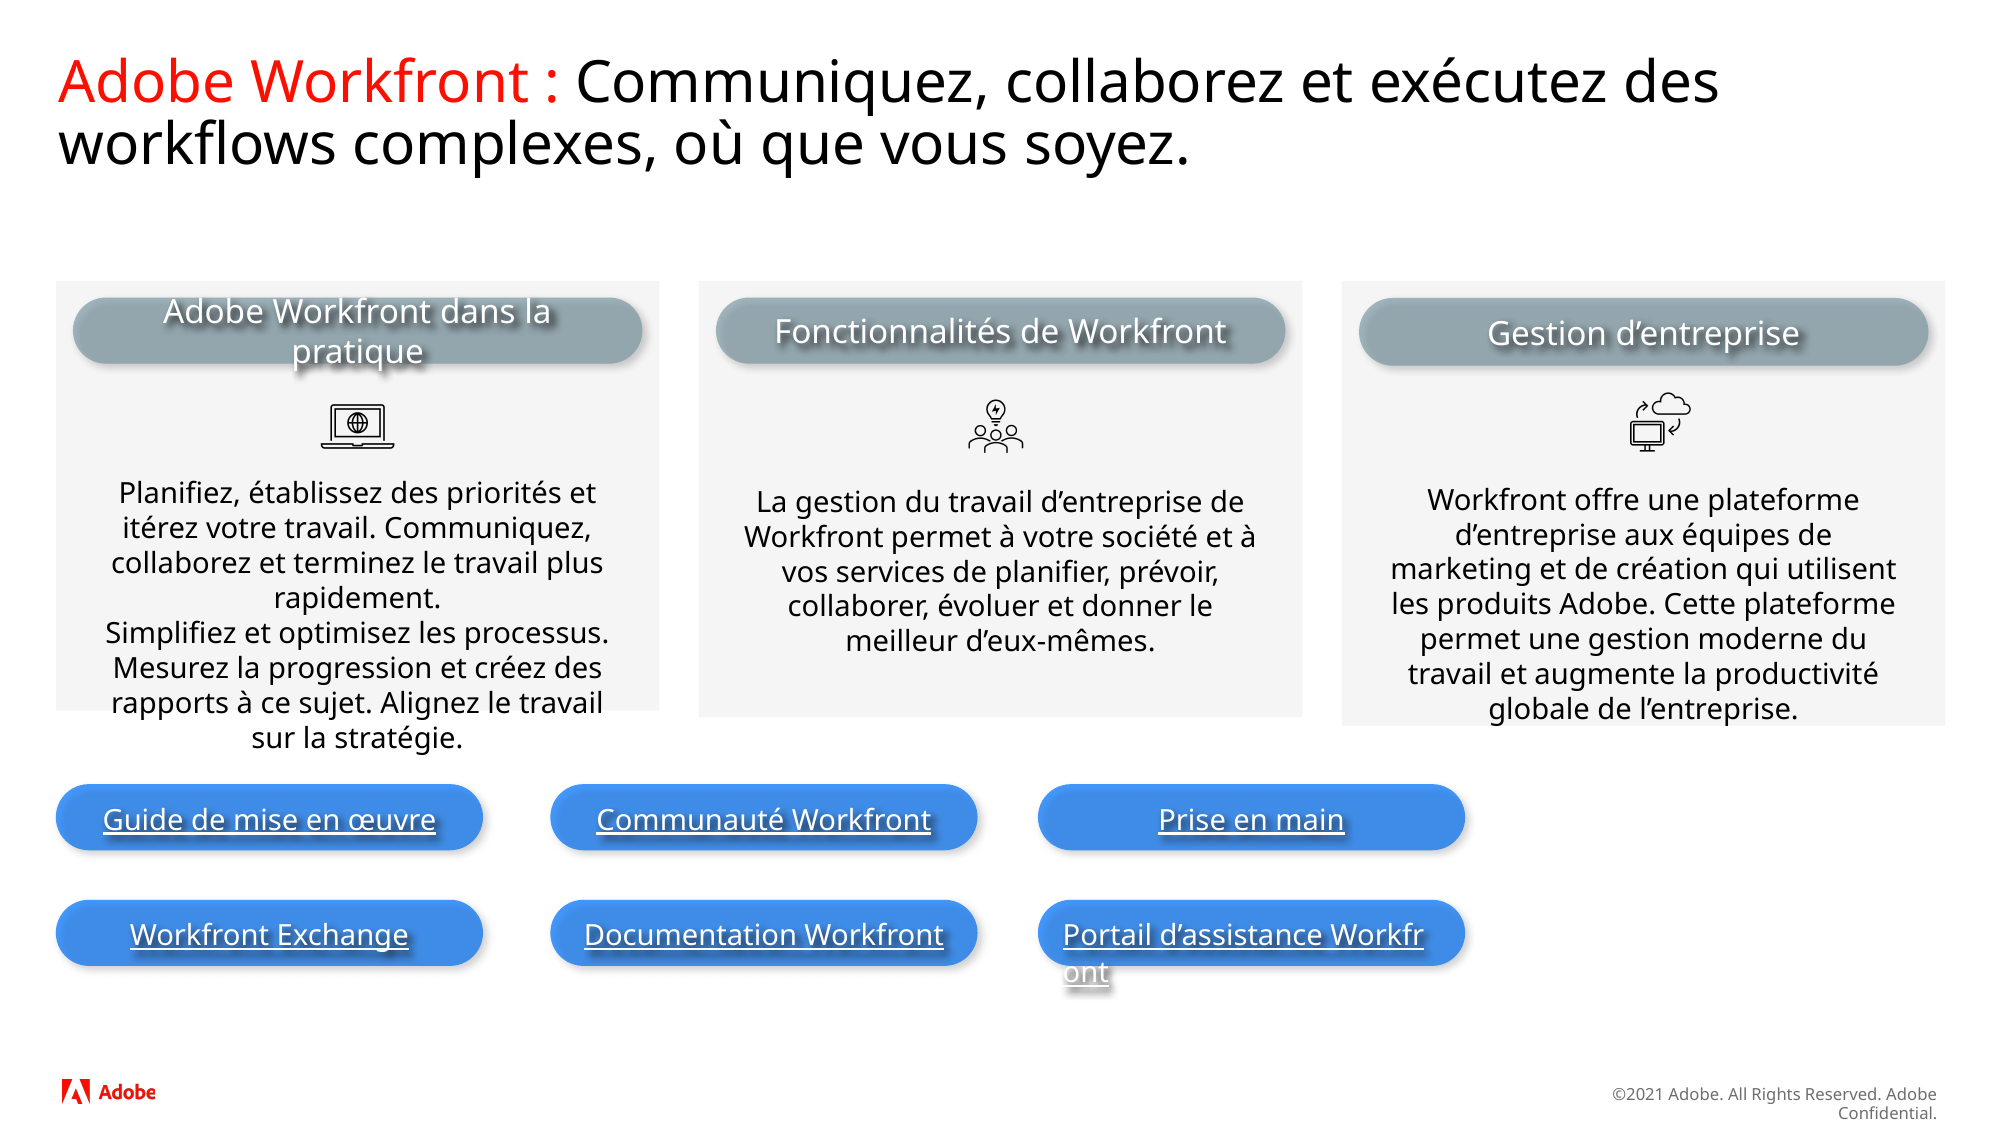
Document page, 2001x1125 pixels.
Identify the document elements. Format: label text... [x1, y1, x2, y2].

text_box La gestion du travail d’entreprise de Workfront permet à votre société et à vos services de planifier, prévoir, collaborer, évoluer et donner le meilleur d’eux-mêmes. [722, 475, 1279, 666]
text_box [550, 784, 978, 851]
text_box [1341, 280, 1946, 727]
title Adobe Workfront : Communiquez, collaborez et exécutez des workflows complexes, où que vous soyez. [51, 44, 1940, 151]
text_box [1037, 899, 1466, 966]
picture [318, 387, 396, 465]
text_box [55, 899, 483, 966]
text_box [72, 297, 643, 364]
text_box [55, 784, 483, 851]
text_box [1359, 297, 1929, 366]
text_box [550, 899, 978, 966]
picture [959, 391, 1031, 462]
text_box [1037, 784, 1466, 851]
picture [1624, 387, 1696, 459]
text_box [55, 280, 660, 712]
text_box Workfront offre une plateforme d’entreprise aux équipes de marketing et de création qui utilisent les produits Adobe. Cette plateforme permet une gestion moderne du travail et augmente la productivité globale de l’entreprise. [1365, 473, 1922, 733]
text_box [715, 297, 1286, 364]
text_box Planifiez, établissez des priorités et itérez votre travail. Communiquez, collaborez et terminez le travail plus rapidement. Simplifiez et optimisez les processus. Mesurez la progression et créez des rapports à ce sujet. Alignez le travail sur la stratégie. [79, 467, 636, 762]
text_box [698, 280, 1303, 718]
